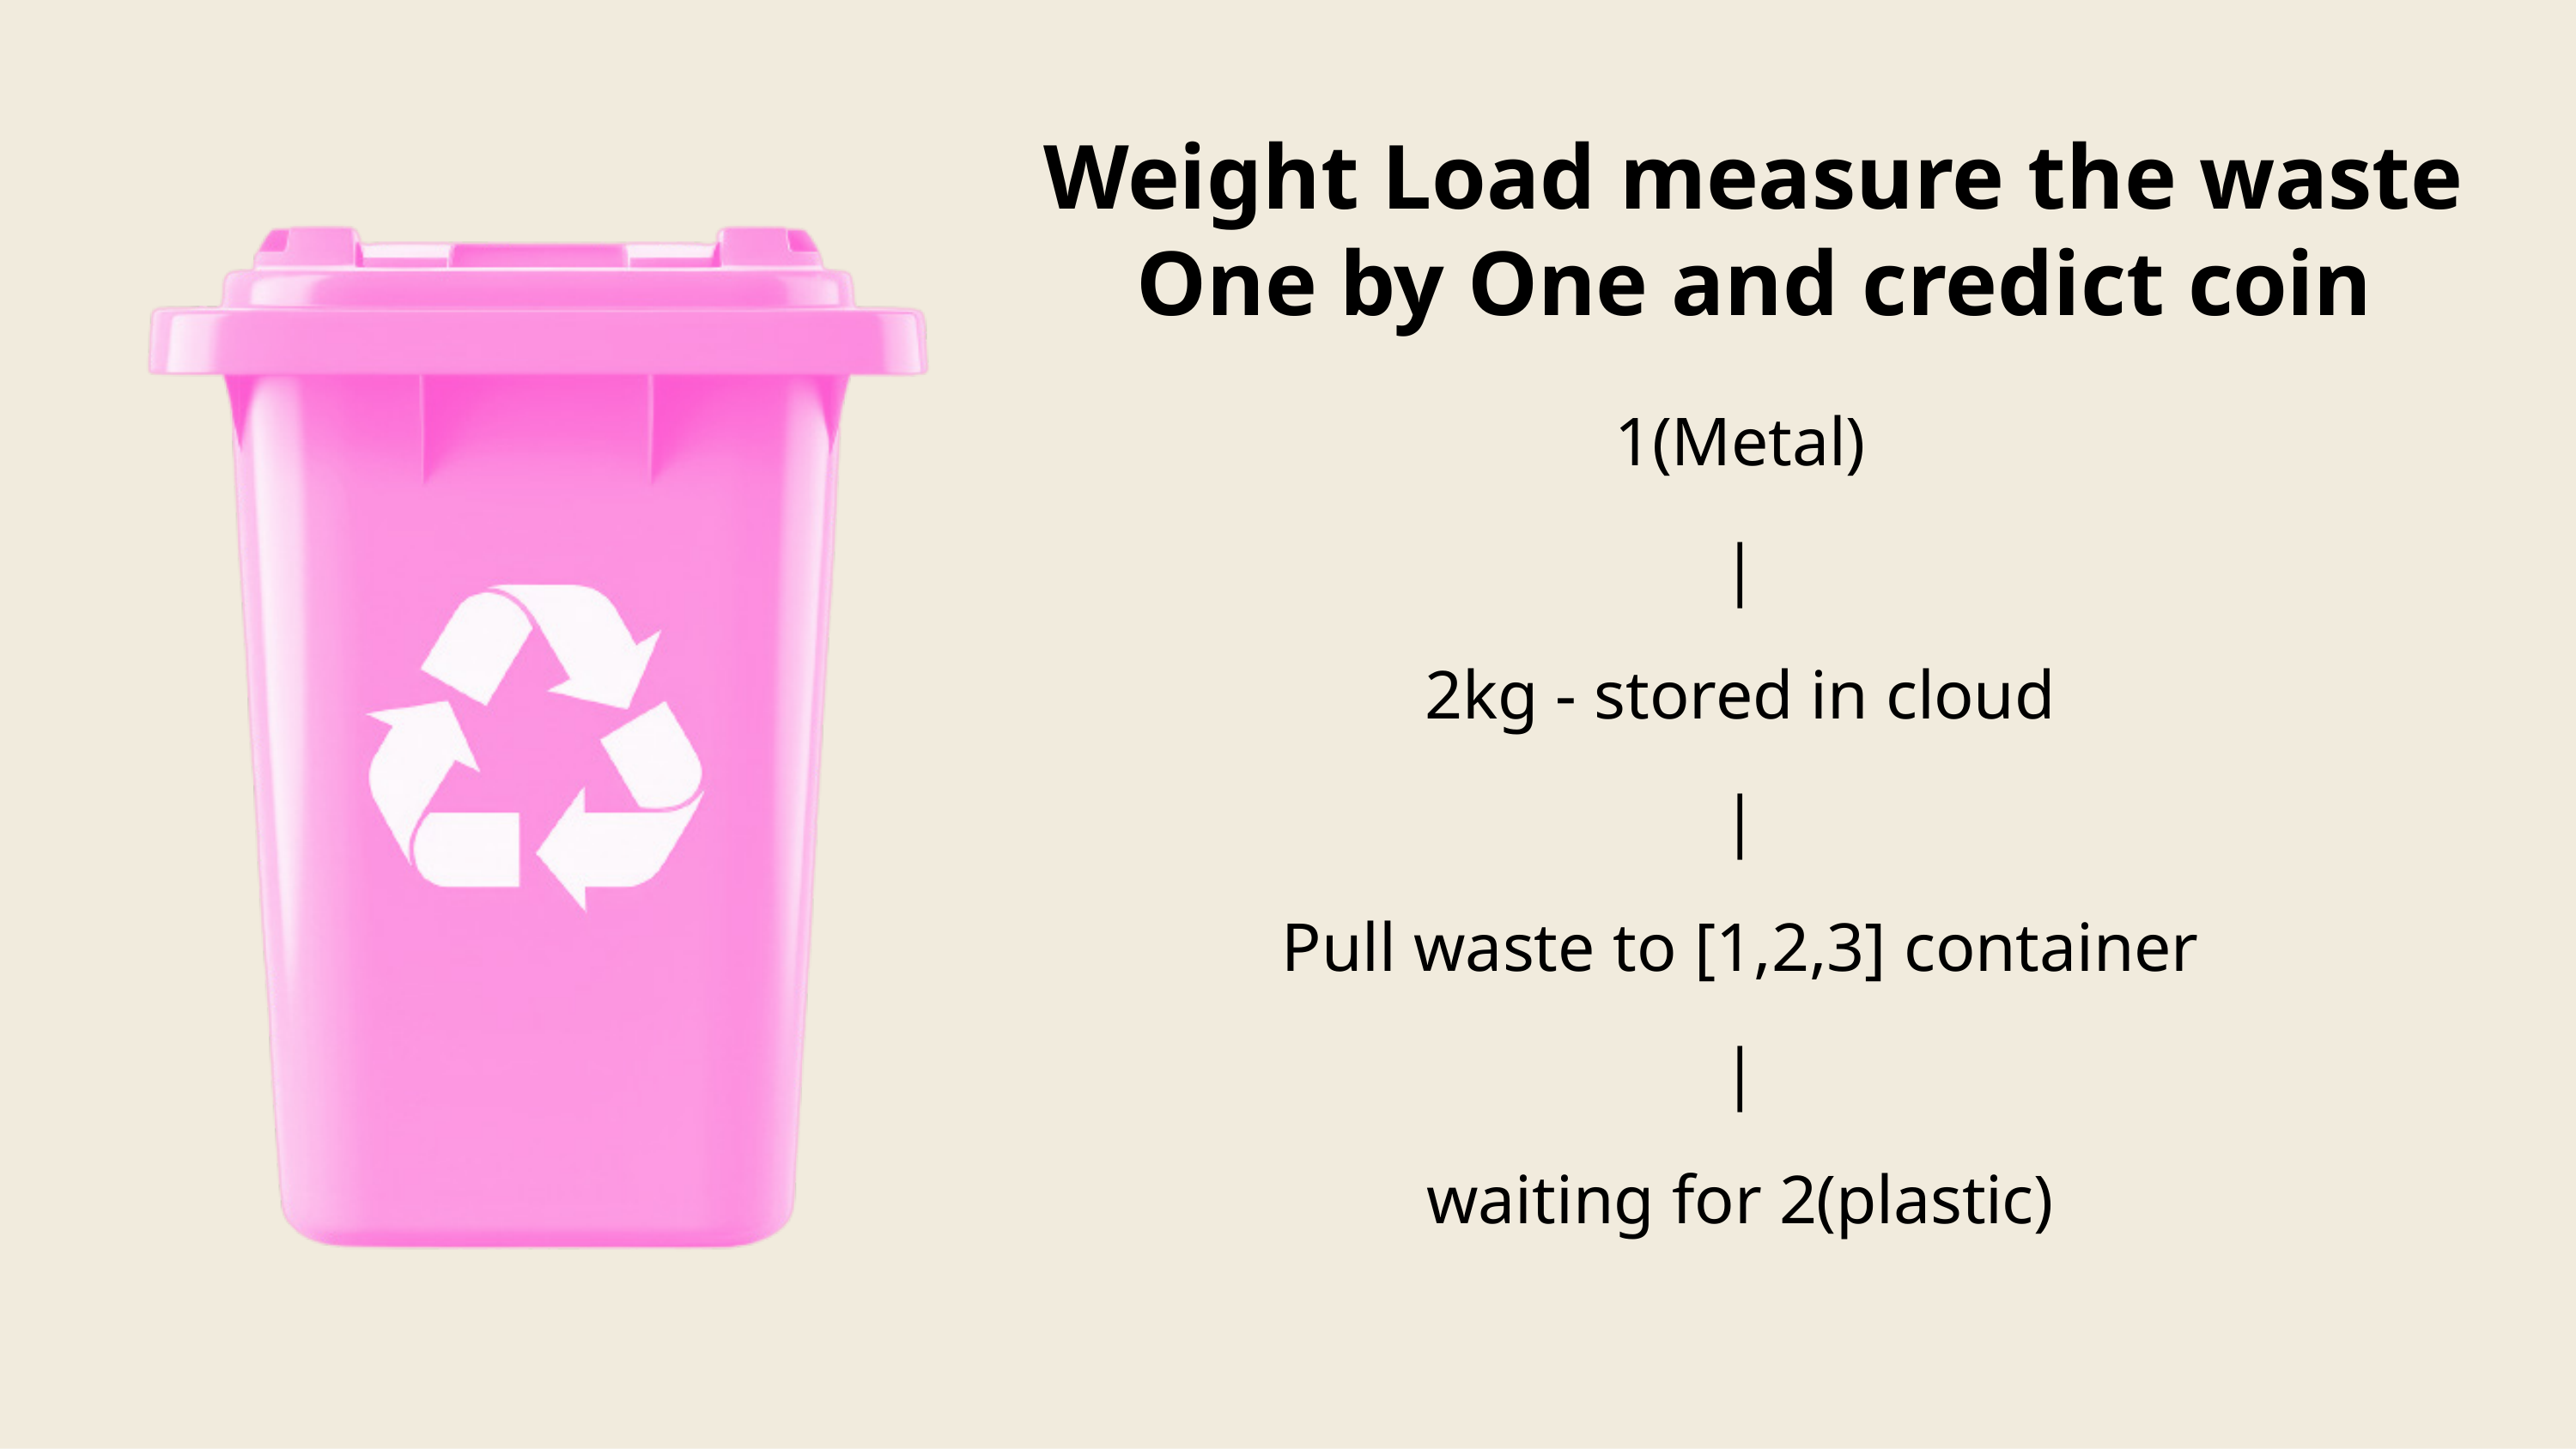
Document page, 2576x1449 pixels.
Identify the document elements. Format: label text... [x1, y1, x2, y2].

picture [108, 188, 968, 1288]
title Weight Load measure the waste One by One and credict coin [1042, 118, 2506, 363]
text_box 1(Metal) | 2kg - stored in cloud | Pull waste to [1,2,3] container | waiting for 2(plastic) [1261, 351, 2202, 1237]
